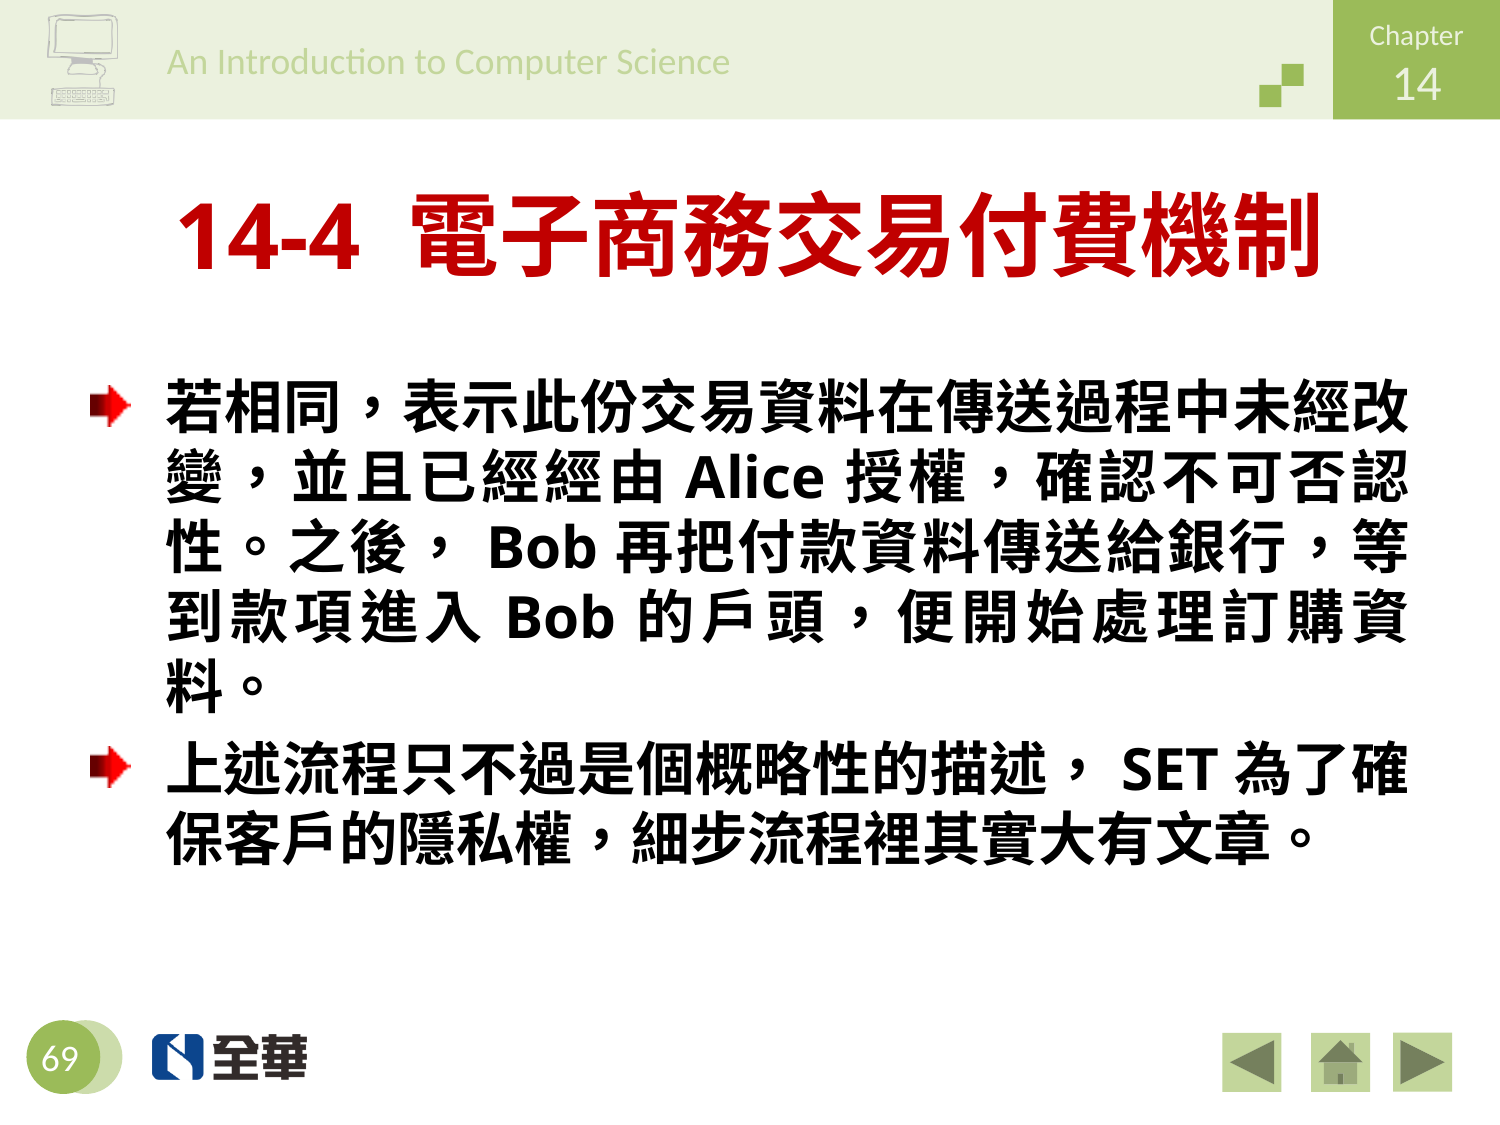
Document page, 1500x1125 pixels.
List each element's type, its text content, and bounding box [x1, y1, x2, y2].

picture [152, 1034, 307, 1080]
list 若相同，表示此份交易資料在傳送過程中未經改變，並且已經經由Alice授權，確認不可否認性。之後，Bob再把付款資料傳送給銀行，等到款項進入Bob的戶頭，便開始處理訂購資料。 上述流程只不過是個概略性的描述，SET為了確保客戶的隱私權，細步流程裡其實大有文章。 [75, 363, 1425, 1005]
picture [90, 385, 131, 427]
picture [47, 14, 118, 106]
picture [90, 746, 131, 788]
title 14-4 電子商務交易付費機制 [75, 138, 1425, 327]
